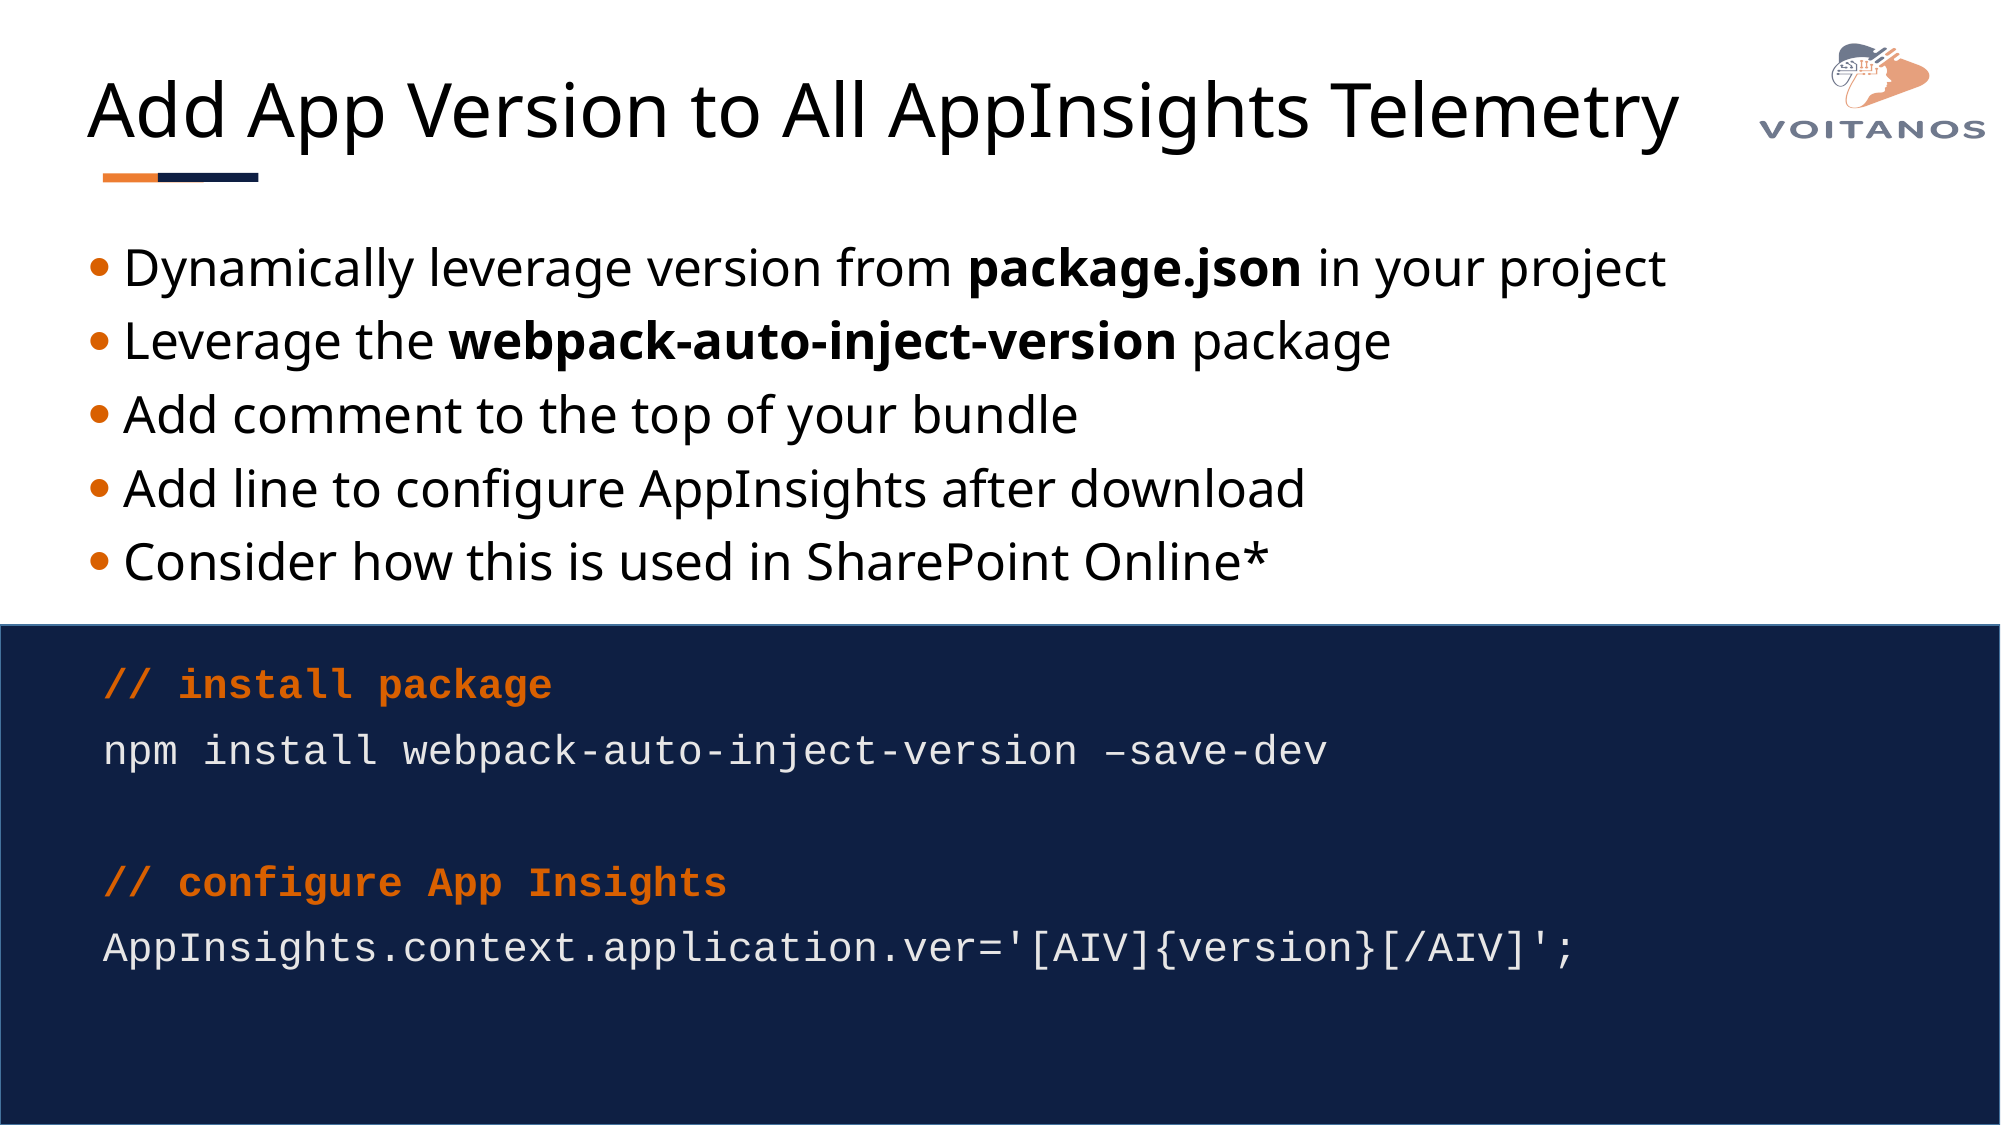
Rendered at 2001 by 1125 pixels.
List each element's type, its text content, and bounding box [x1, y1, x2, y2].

list // install package npm install webpack-auto-inject-version –save-dev // configure App Insights AppInsights.context.application.ver='[AIV]{version}[/AIV]'; [72, 647, 1957, 1088]
title Add App Version to All AppInsights Telemetry [72, 31, 1957, 196]
list Dynamically leverage version from package.json in your project Leverage the webpack-auto-inject-version package Add comment to the top of your bundle Add line to configure AppInsights after download Consider how this is used in SharePoint Online* [72, 234, 1957, 603]
